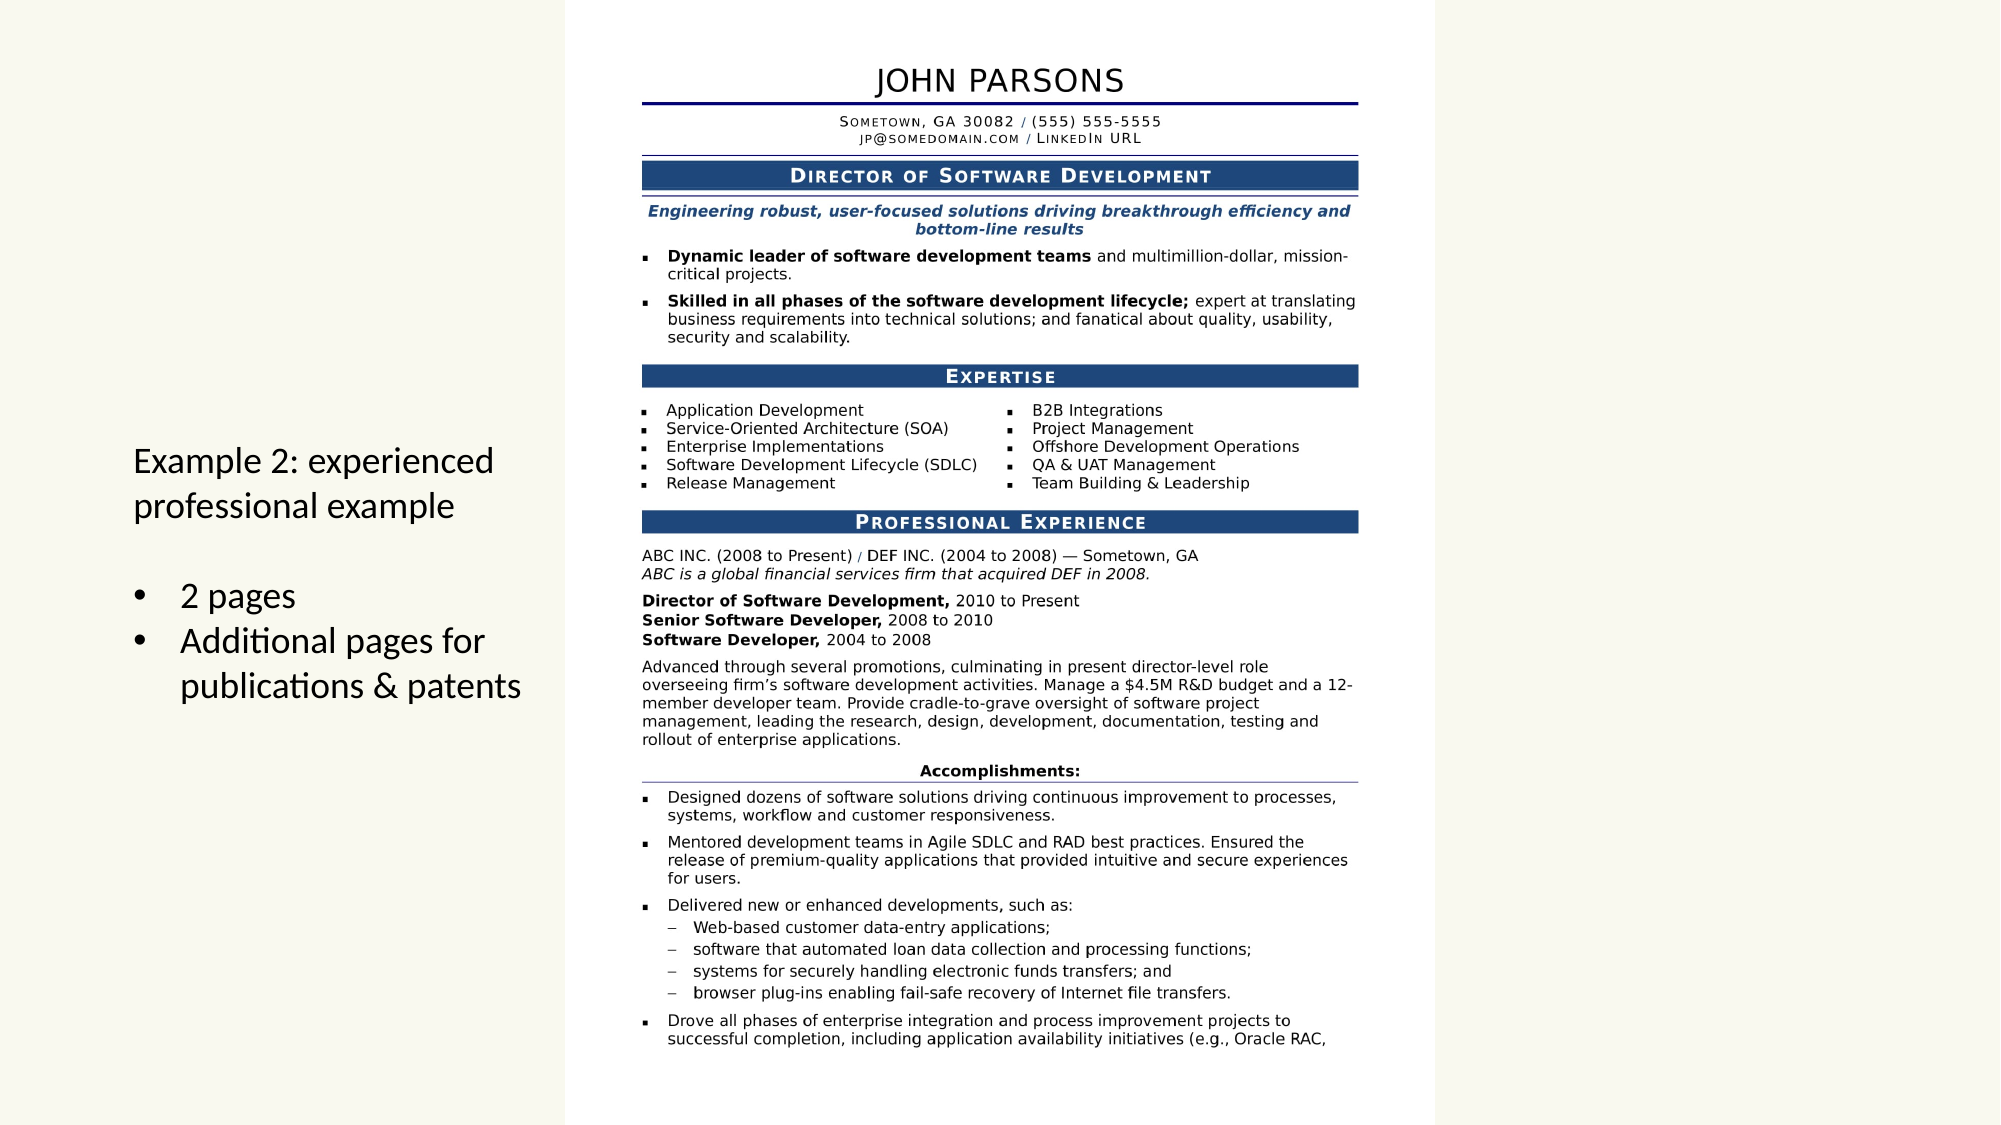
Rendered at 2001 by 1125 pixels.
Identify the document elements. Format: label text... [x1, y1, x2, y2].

picture [565, 0, 1435, 1125]
text_box Example 2: experienced professional example 2 pages Additional pages for publications & patents [118, 429, 565, 759]
